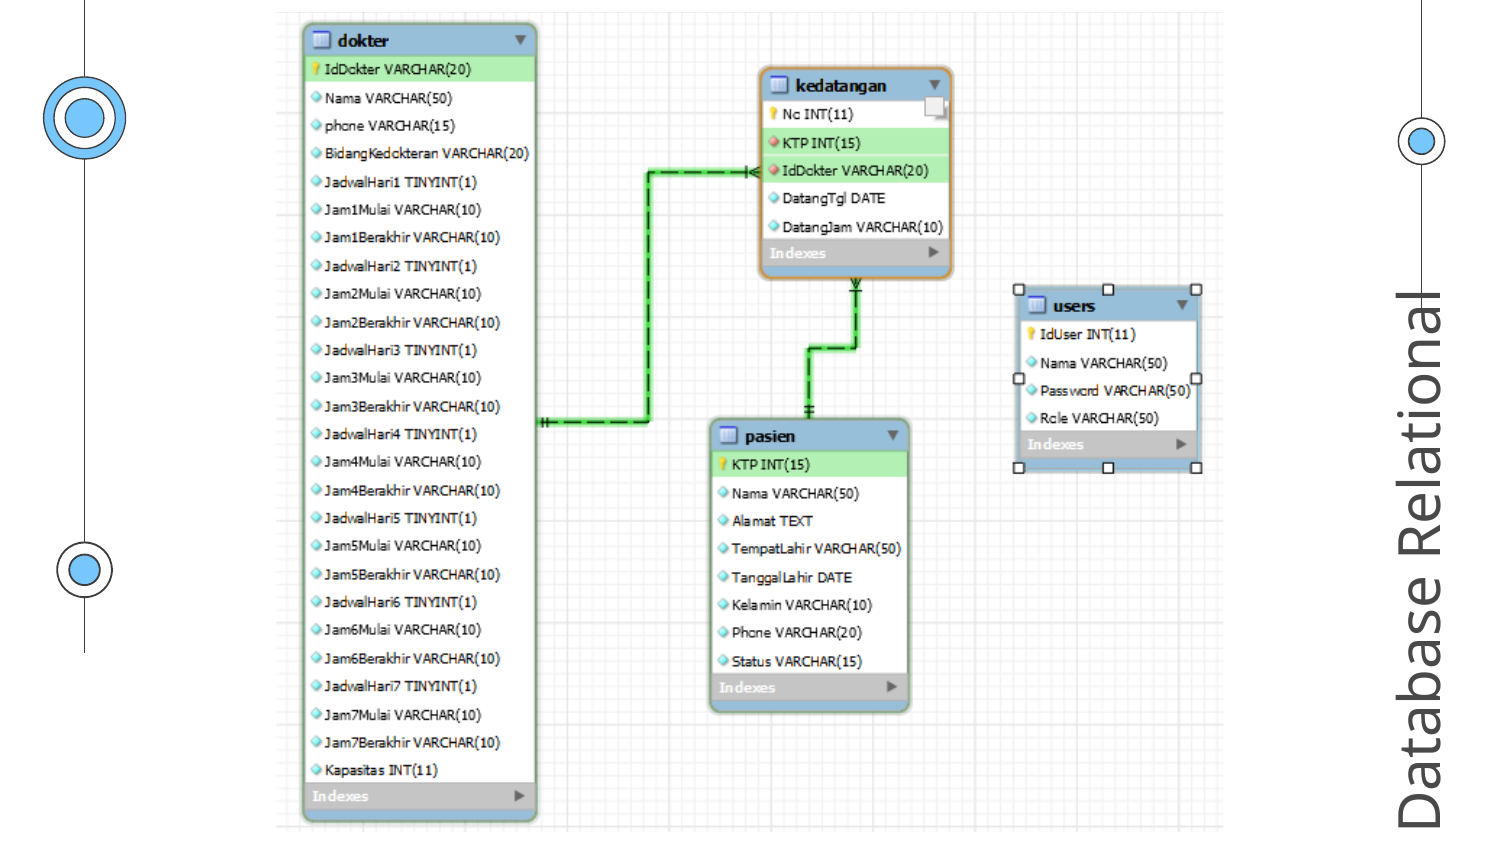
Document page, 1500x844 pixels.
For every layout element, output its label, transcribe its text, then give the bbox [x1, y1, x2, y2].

title Database Relational [1366, 103, 1475, 844]
picture [276, 12, 1224, 832]
